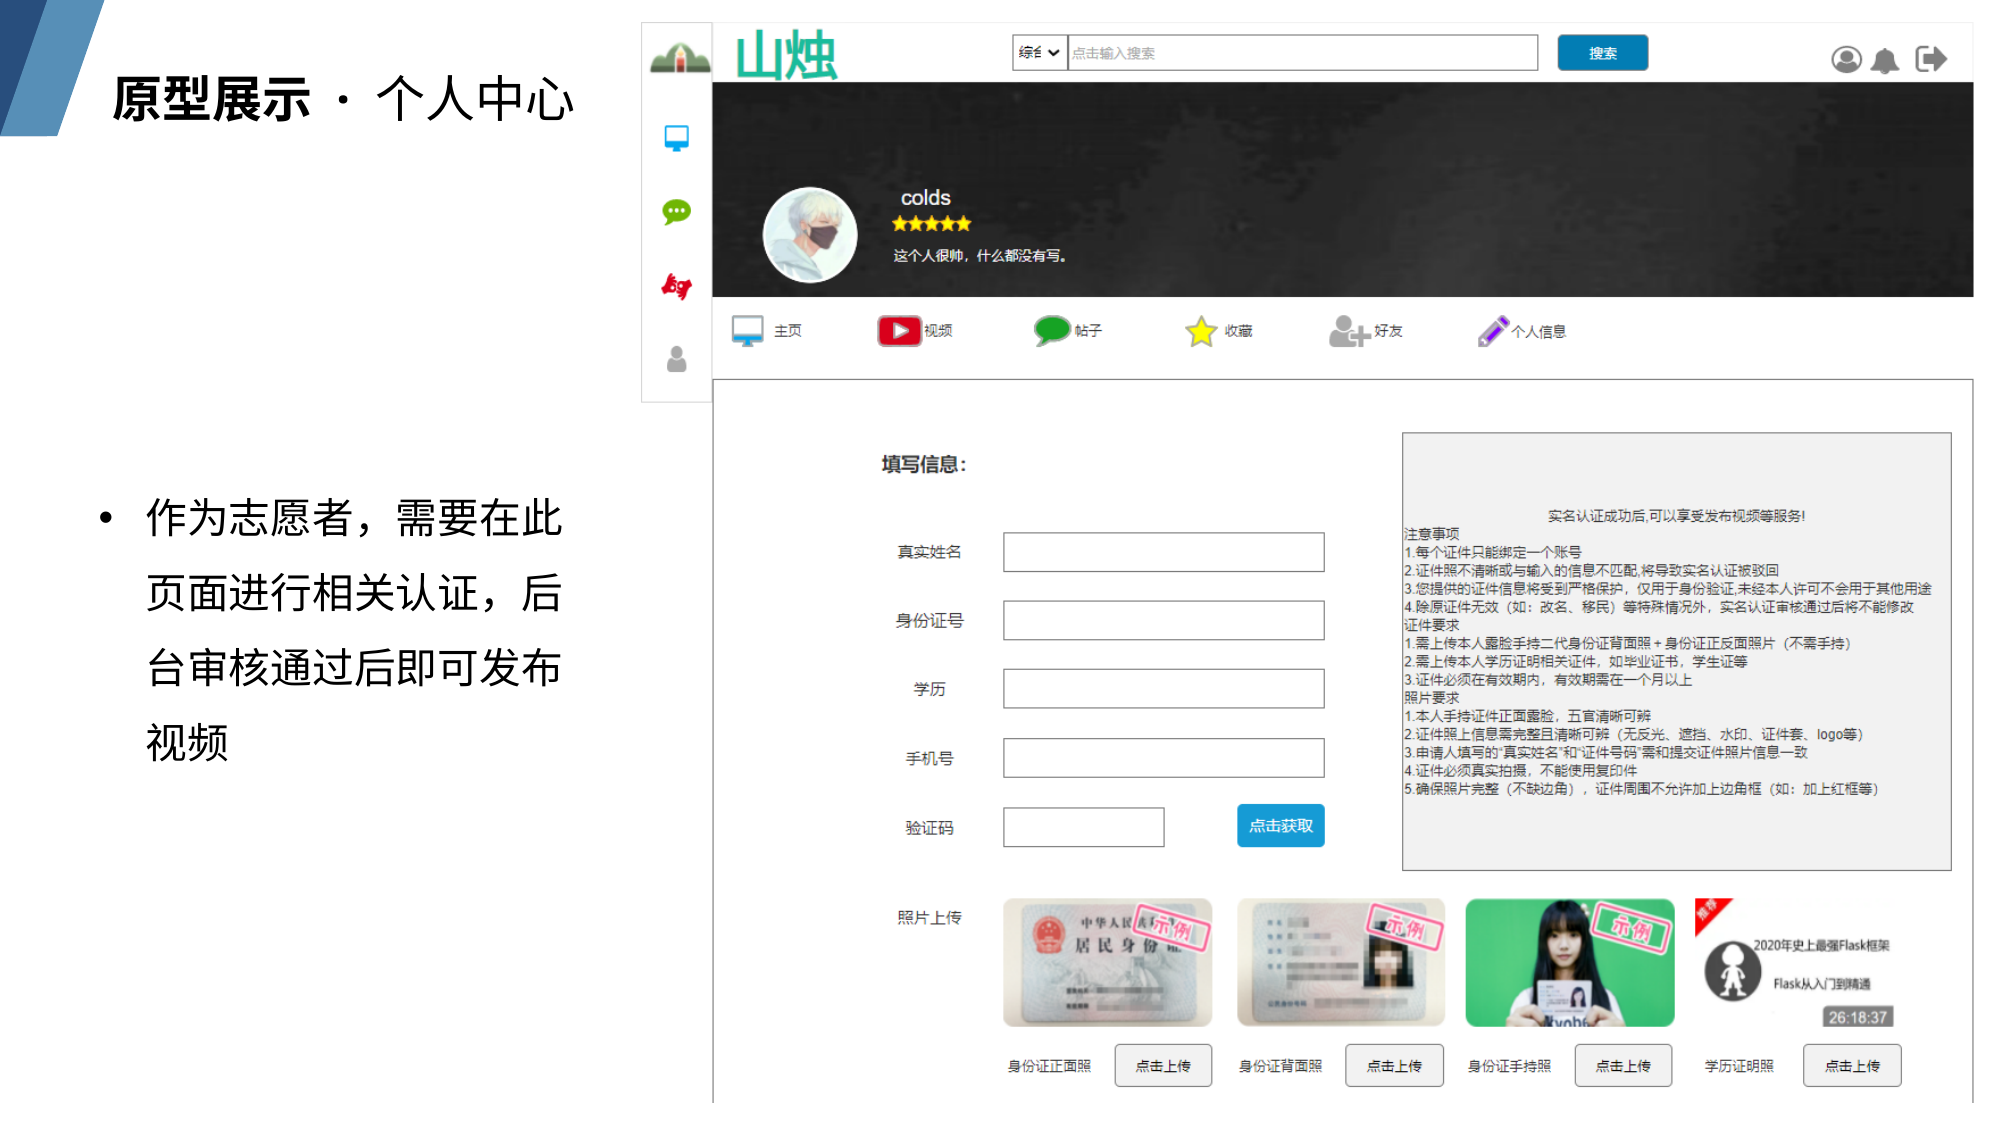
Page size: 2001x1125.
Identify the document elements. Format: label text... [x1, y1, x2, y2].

picture [641, 22, 1977, 1103]
text_box 作为志愿者，需要在此页面进行相关认证，后台审核通过后即可发布视频 [83, 459, 605, 775]
text_box [0, 0, 106, 138]
text_box [0, 0, 45, 129]
text_box 原型展示 · 个人中心 [98, 60, 591, 136]
